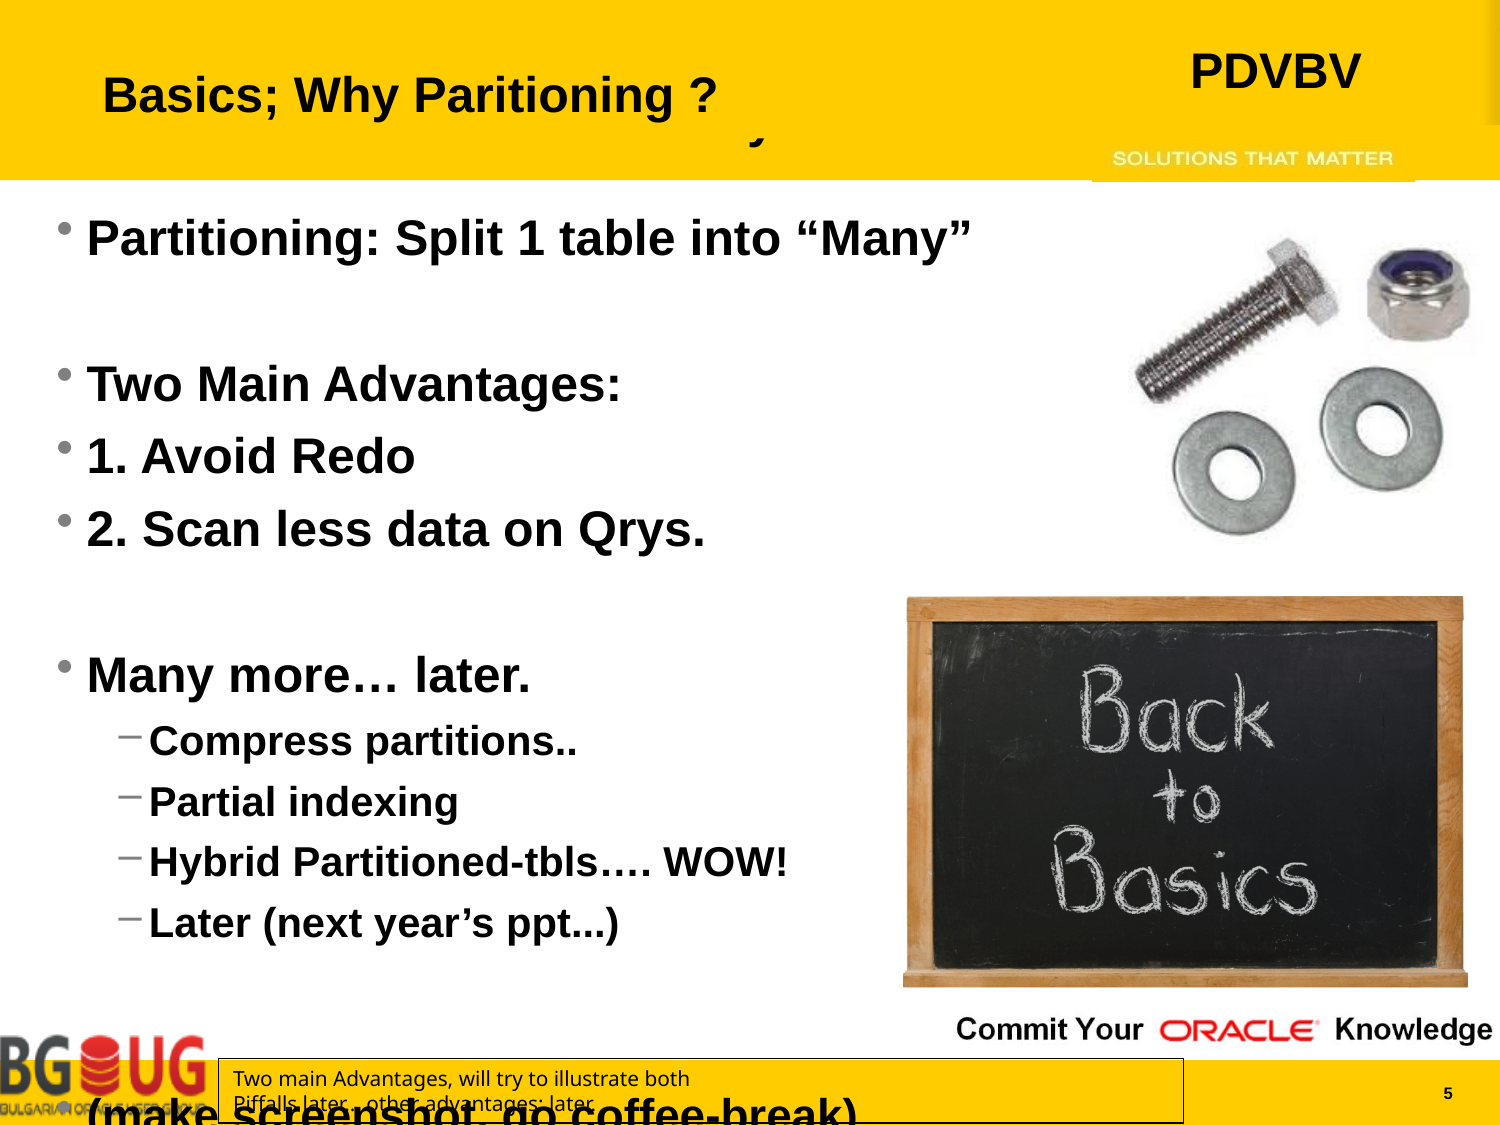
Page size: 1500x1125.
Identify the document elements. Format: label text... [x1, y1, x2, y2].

slide_number 5 [1409, 1074, 1468, 1100]
picture [903, 596, 1468, 988]
title Basics; Why Paritioning ? [86, 45, 1140, 139]
picture [952, 1011, 1500, 1050]
picture [1160, 0, 1500, 125]
text_box Two main Advantages, will try to illustrate both Piffalls later… other advantages: later. [218, 1058, 1184, 1123]
picture [1127, 216, 1497, 560]
picture [0, 1034, 207, 1121]
picture [1092, 137, 1415, 182]
list Partitioning: Split 1 table into “Many” Two Main Advantages: 1. Avoid Redo 2. Scan less data on Qrys. Many more… later. Compress partitions.. Partial indexing Hybrid Partitioned-tbls…. WOW! Later (next year’s ppt...) (make screenshot, go coffee-break) [40, 209, 1034, 1024]
